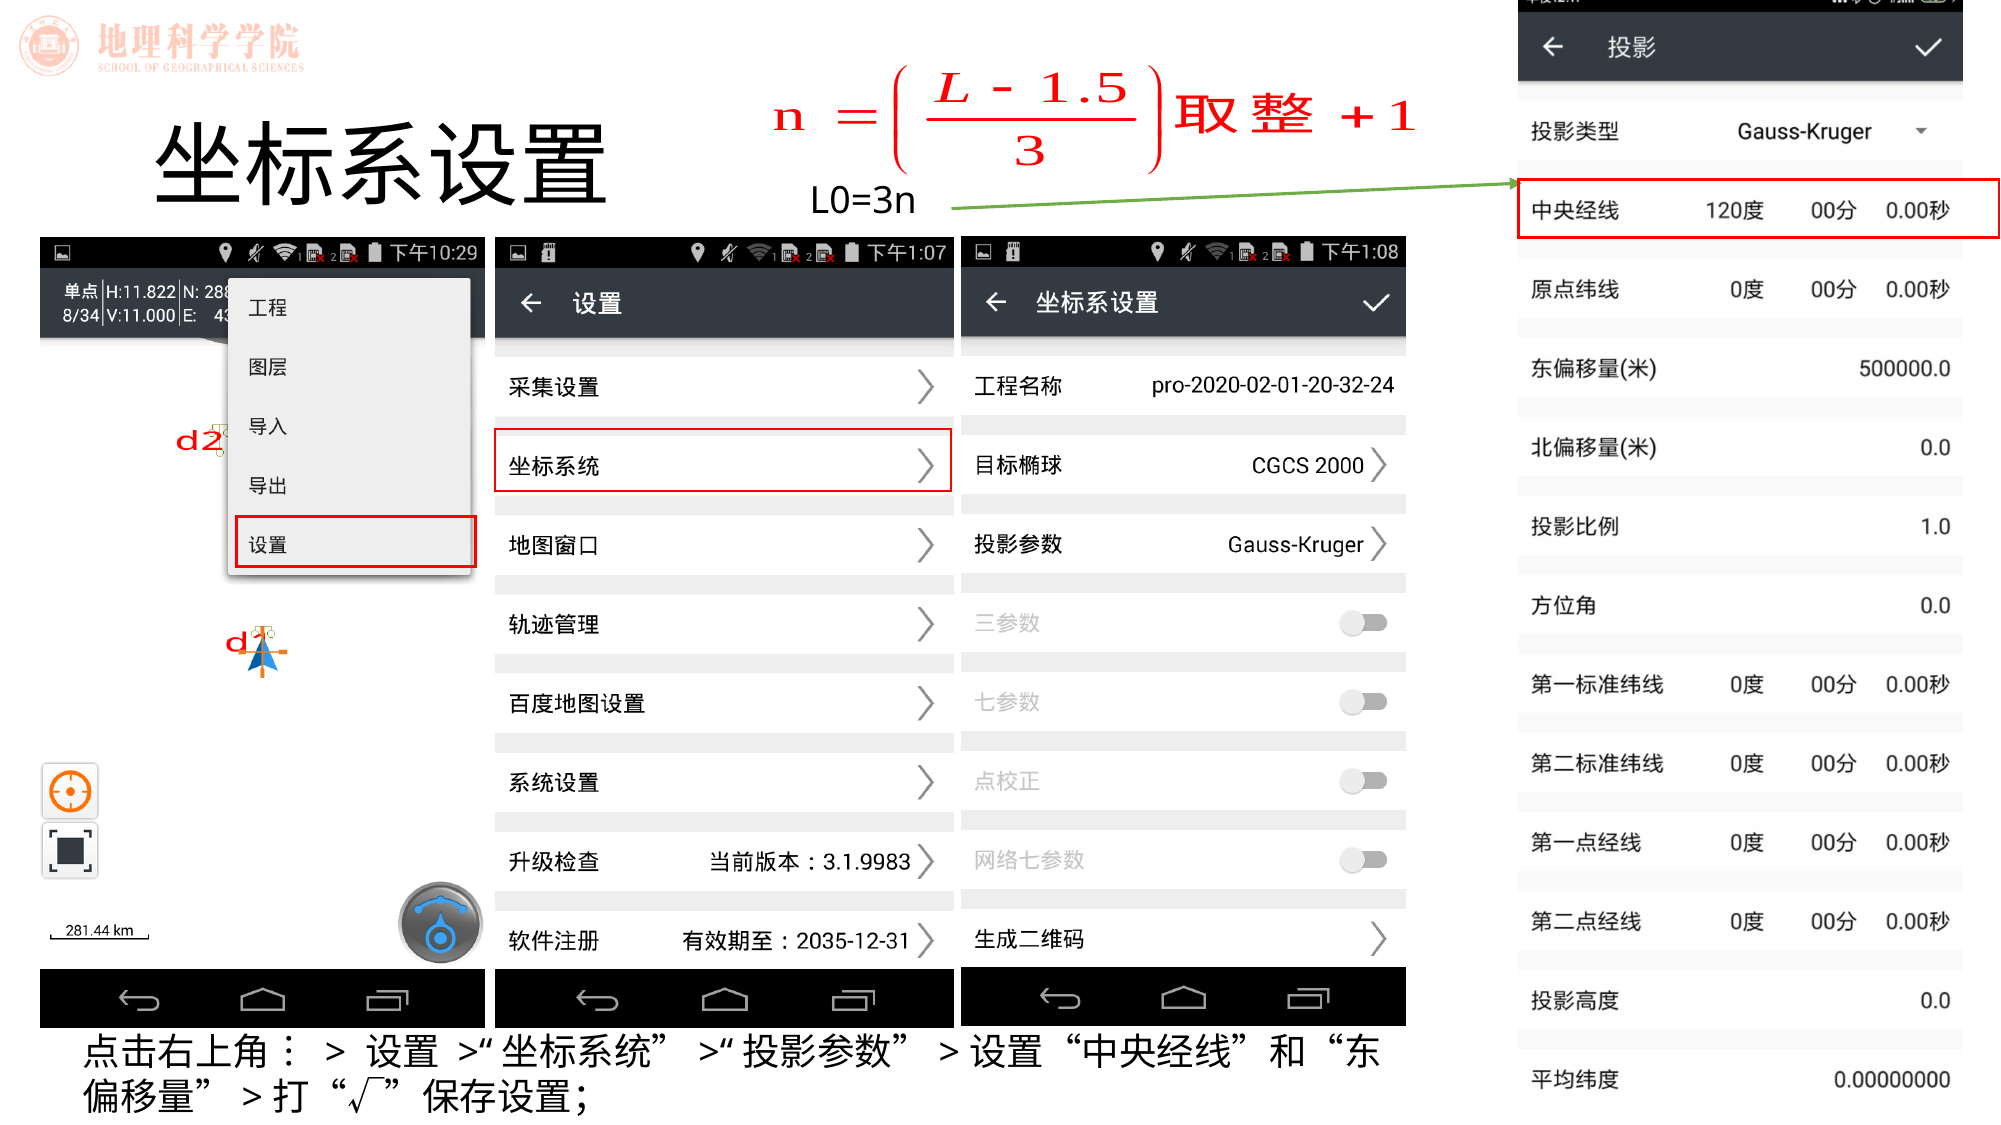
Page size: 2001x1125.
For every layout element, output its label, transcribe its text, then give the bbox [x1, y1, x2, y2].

picture [961, 236, 1406, 1026]
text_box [494, 237, 954, 1028]
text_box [951, 183, 1523, 209]
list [40, 237, 485, 1028]
text_box L0=3n [794, 180, 962, 228]
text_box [760, 56, 1425, 180]
title 坐标系设置 [137, 59, 1518, 278]
text_box [1963, 178, 2000, 239]
text_box 点击右上角︙ > 设置 >“坐标系统”>“投影参数”>设置“中央经线”和“东偏移量”>打“√”保存设置； [67, 1020, 1425, 1125]
picture [1518, 0, 1963, 1108]
